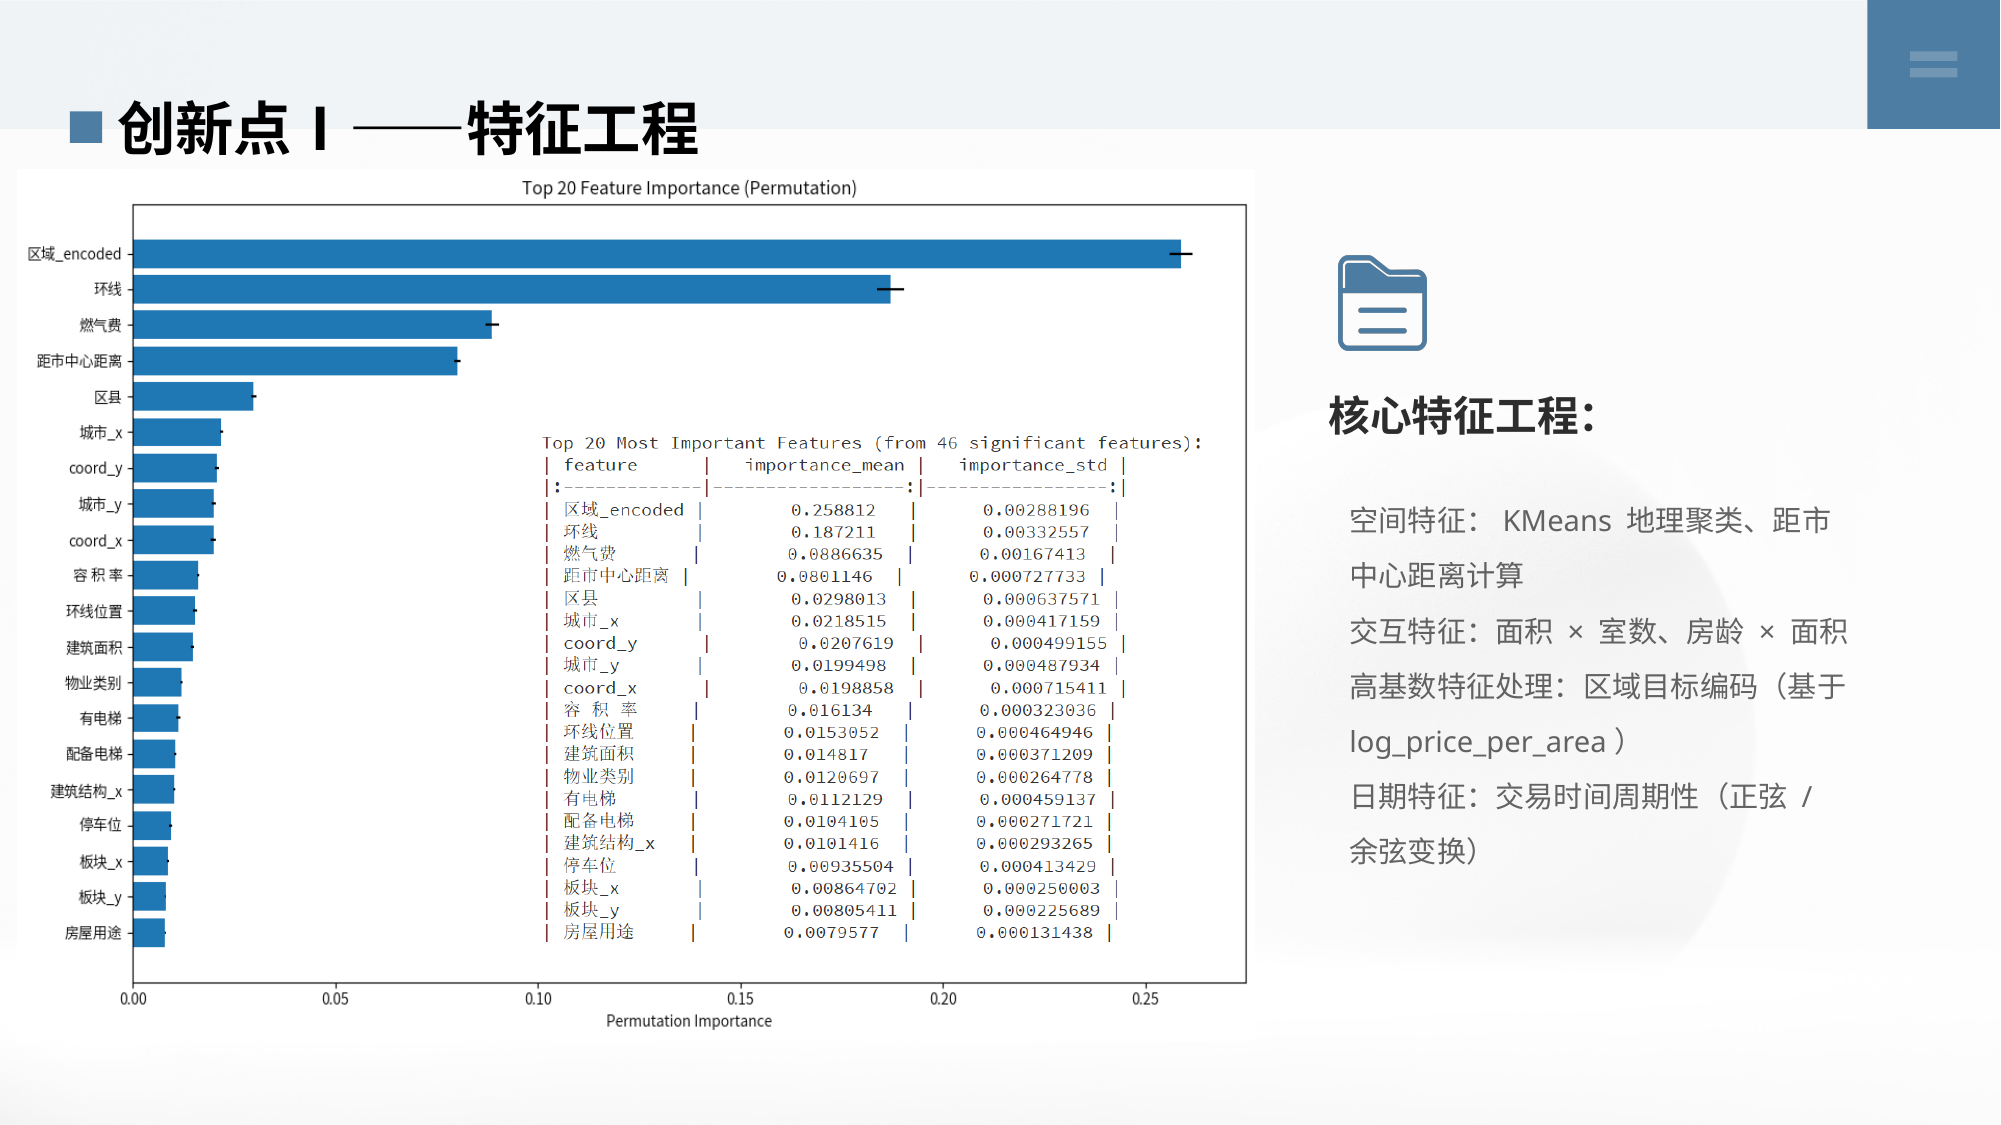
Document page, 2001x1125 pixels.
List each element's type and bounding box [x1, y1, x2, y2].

text_box [1910, 51, 1958, 78]
text_box [0, 0, 1866, 130]
text_box [69, 84, 1738, 170]
text_box [1313, 253, 1868, 956]
text_box [1866, 0, 2000, 130]
picture [0, 0, 2001, 1125]
